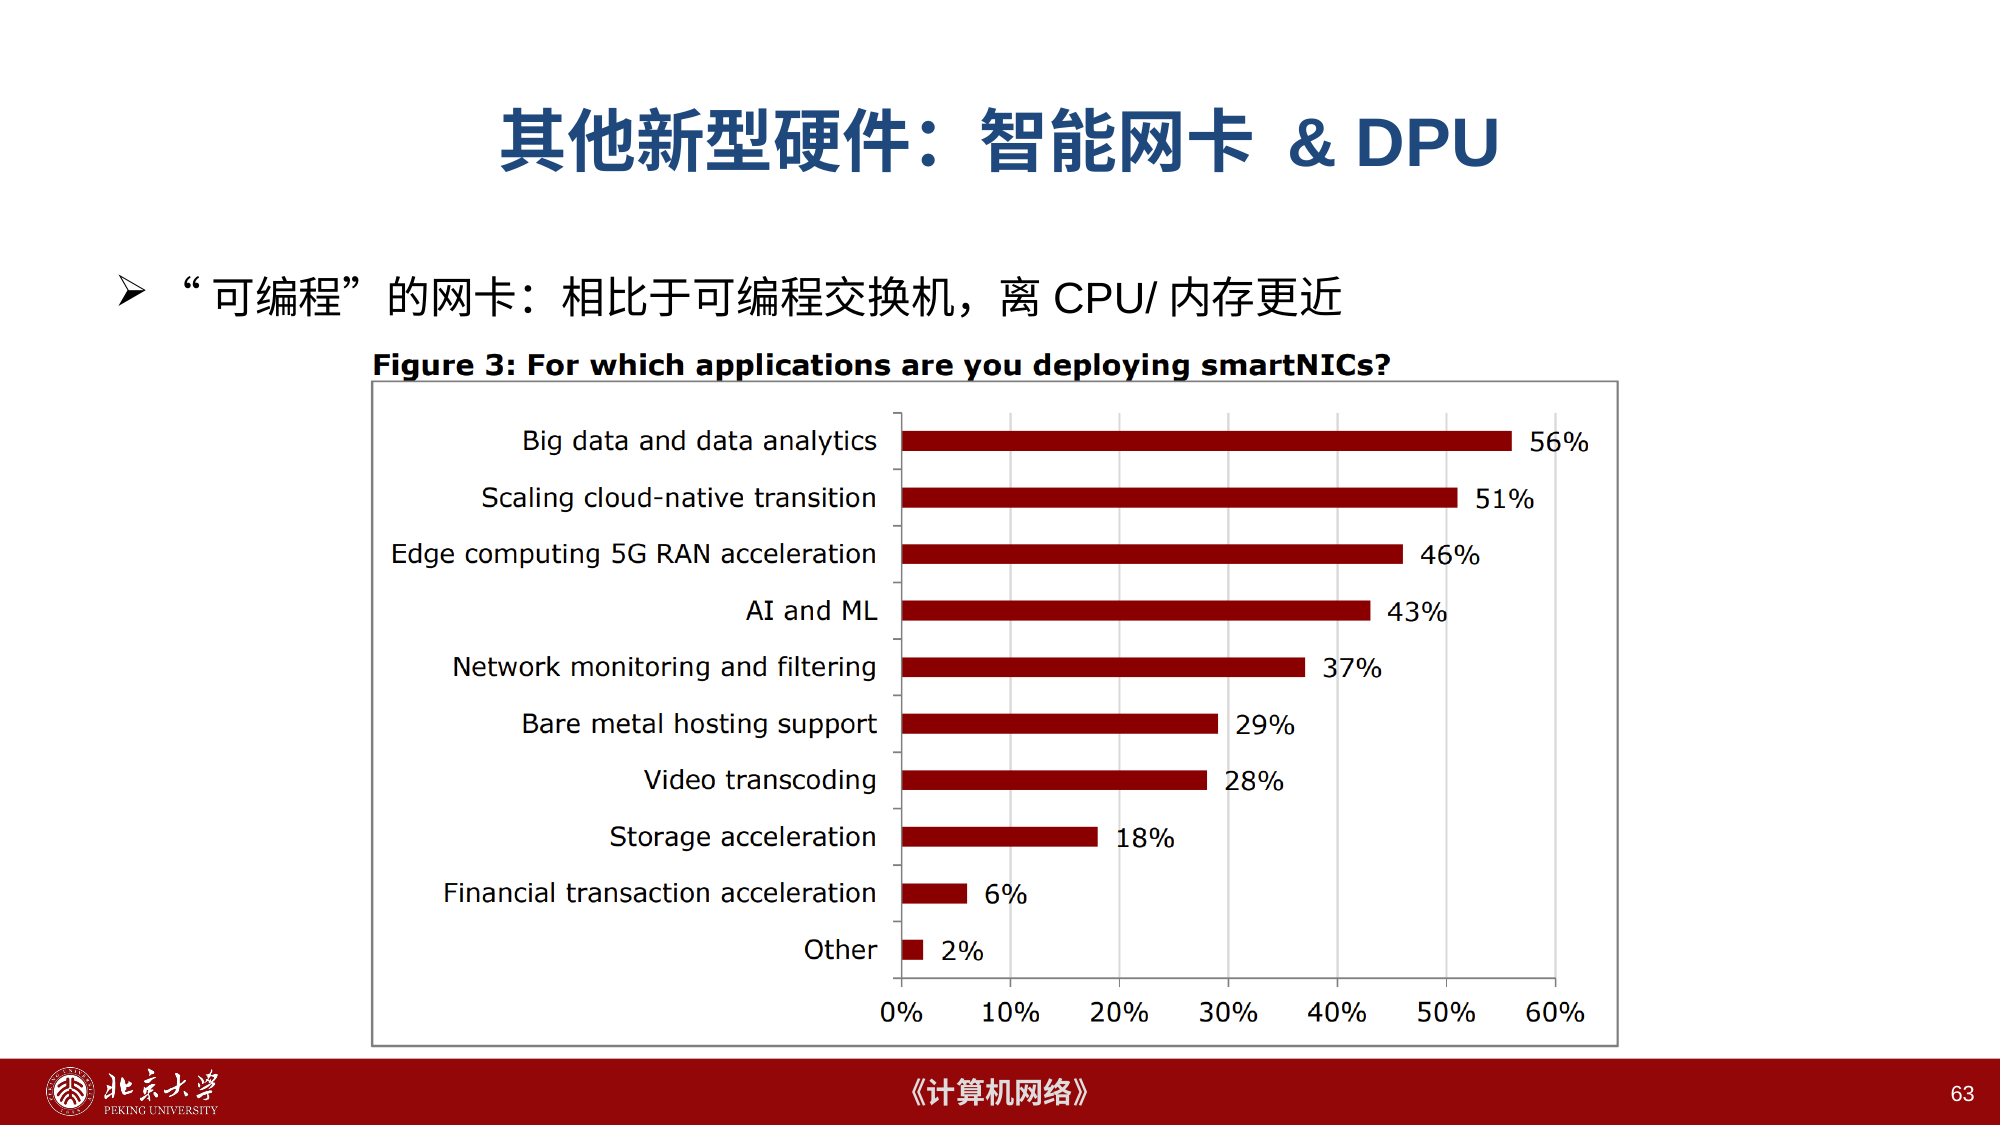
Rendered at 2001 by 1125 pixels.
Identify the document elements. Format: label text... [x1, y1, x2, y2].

list “可编程”的网卡：相比于可编程交换机，离CPU/内存更近 [99, 262, 1900, 1005]
title 其他新型硬件：智能网卡 & DPU [99, 45, 1900, 233]
picture [46, 1067, 218, 1116]
slide_number 63 [1522, 1072, 1990, 1125]
picture [362, 349, 1638, 1050]
